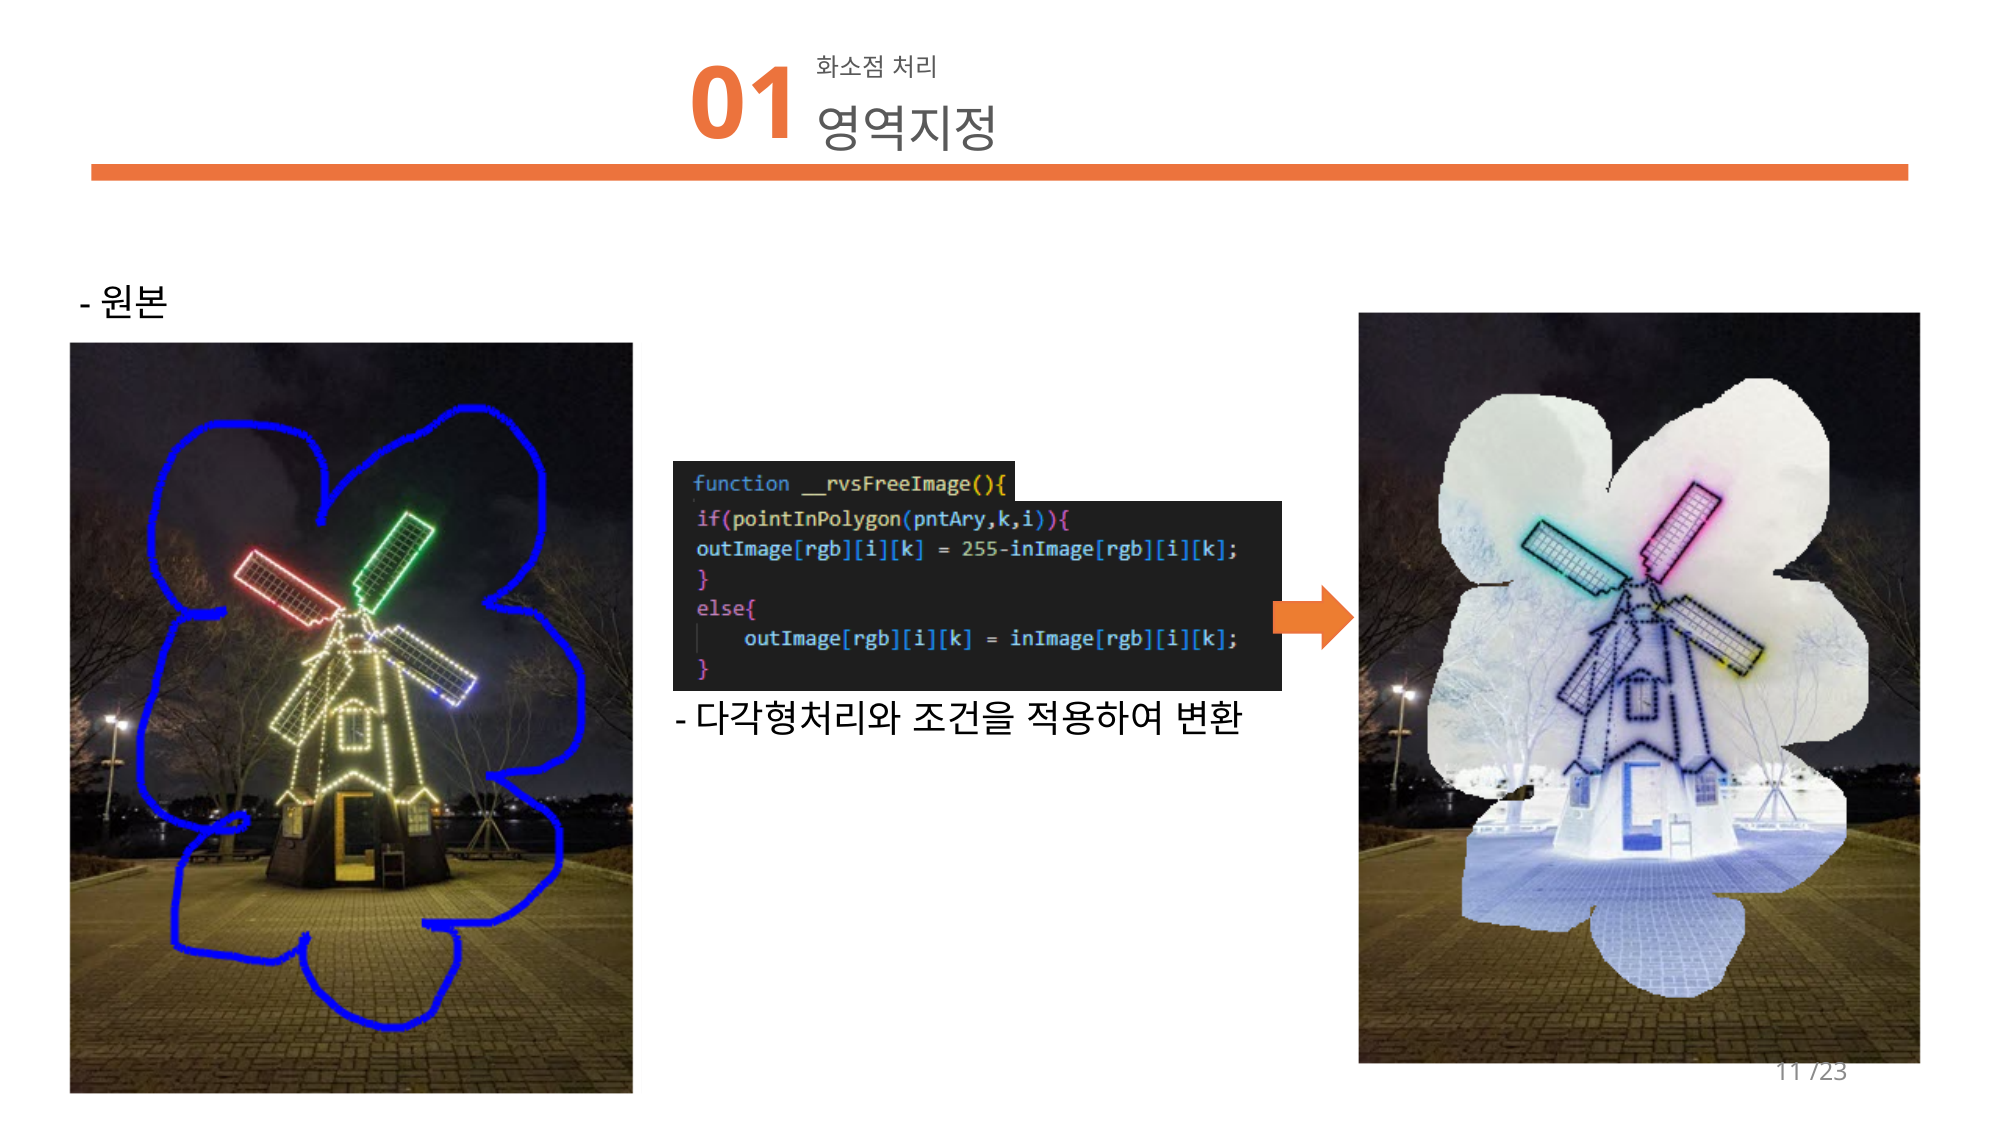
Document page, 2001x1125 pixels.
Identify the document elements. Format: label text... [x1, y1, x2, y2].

picture [64, 332, 642, 1103]
text_box [1282, 584, 1355, 651]
text_box -원본 [64, 271, 485, 332]
text_box [90, 163, 1909, 182]
picture [673, 461, 1282, 691]
text_box -다각형처리와 조건을 적용하여 변환 [660, 687, 1358, 747]
picture [1358, 302, 1936, 1073]
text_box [673, 30, 1327, 168]
slide_number 11 /23 [1412, 1073, 1863, 1103]
